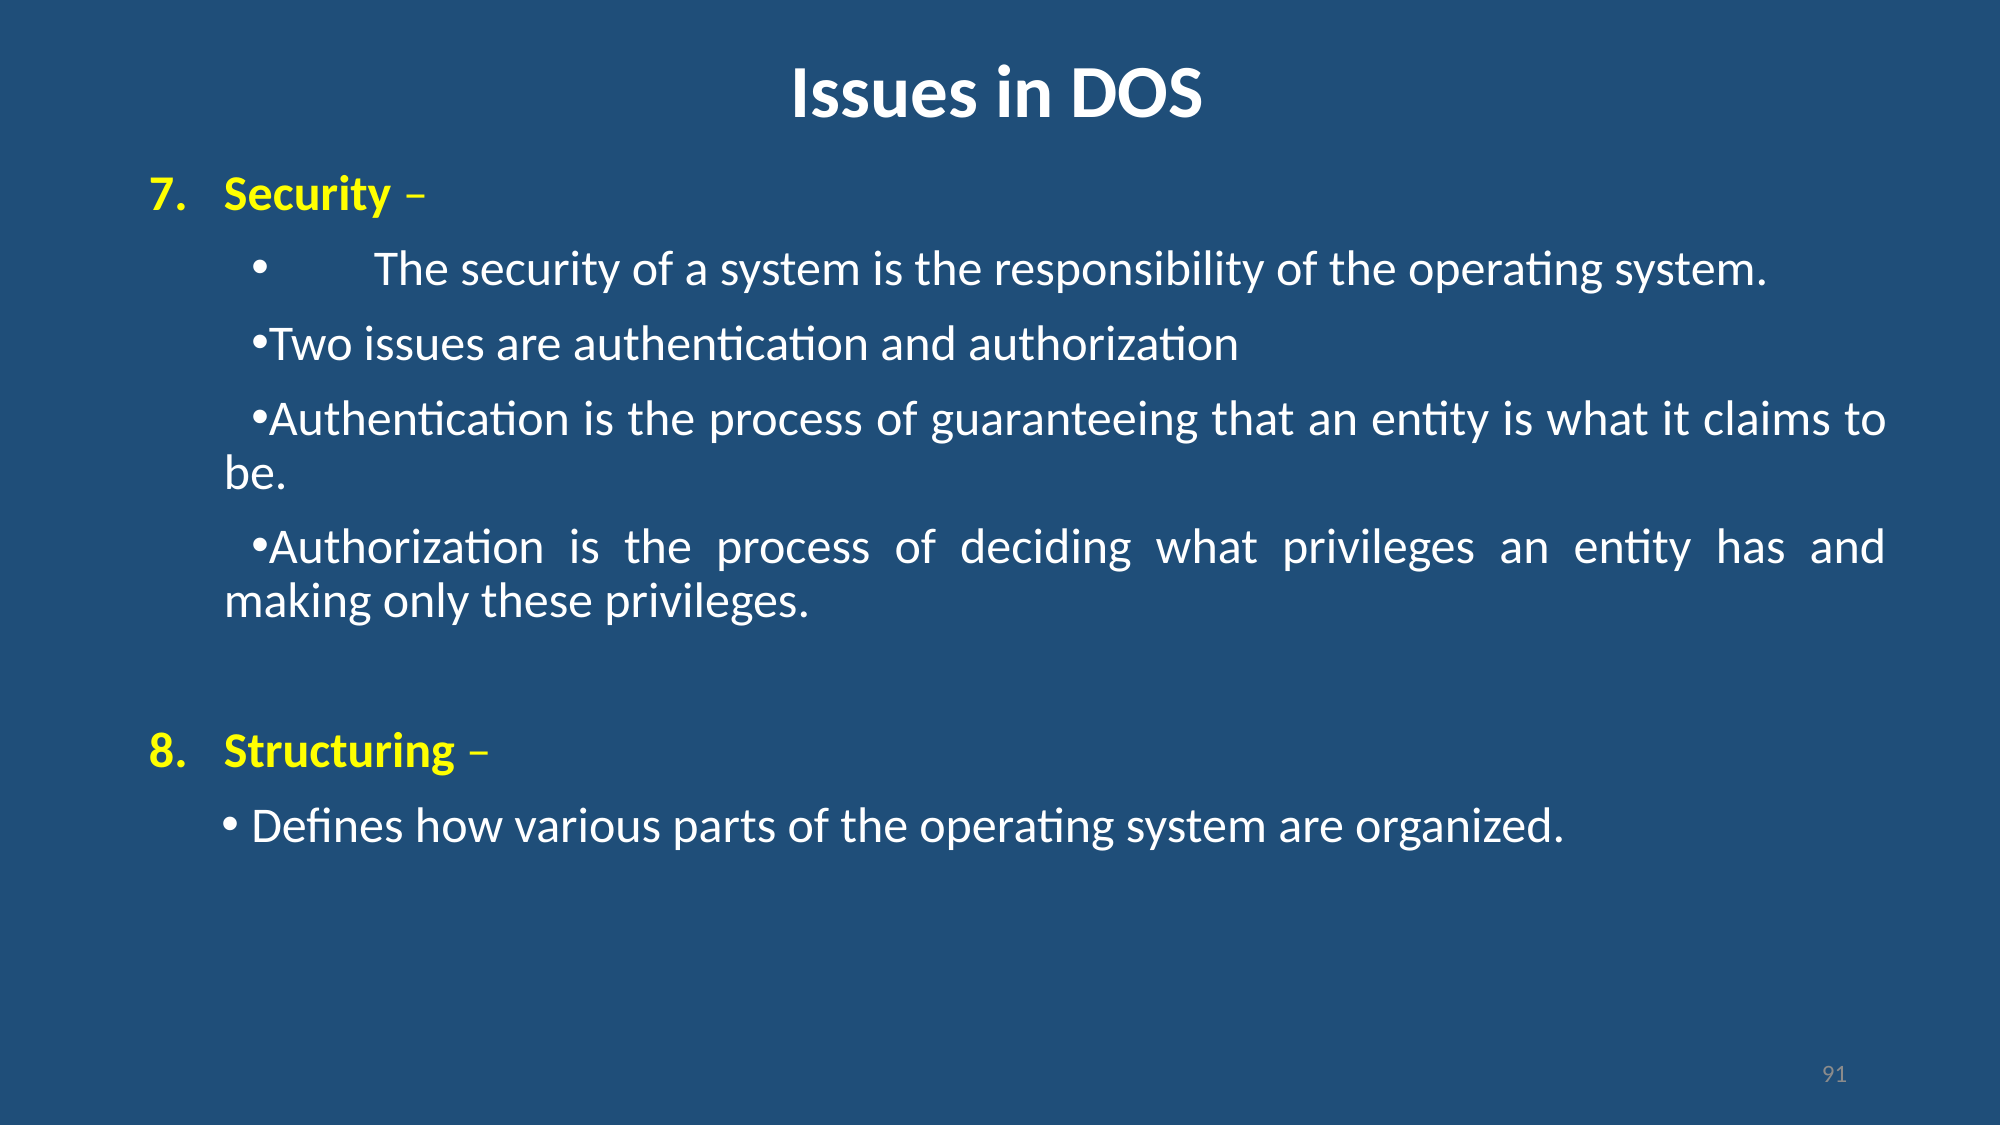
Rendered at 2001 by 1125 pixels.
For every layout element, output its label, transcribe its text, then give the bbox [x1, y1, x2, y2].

slide_number 91 [1412, 1042, 1863, 1103]
list Security – The security of a system is the responsibility of the operating system. Two issues are authentication and authorization Authentication is the process of guaranteeing that an entity is what it claims to be. Authorization is the process of deciding what privileges an entity has and making only these privileges. Structuring – Defines how various parts of the operating system are organized. [88, 159, 1903, 1045]
title Issues in DOS [135, 42, 1860, 143]
